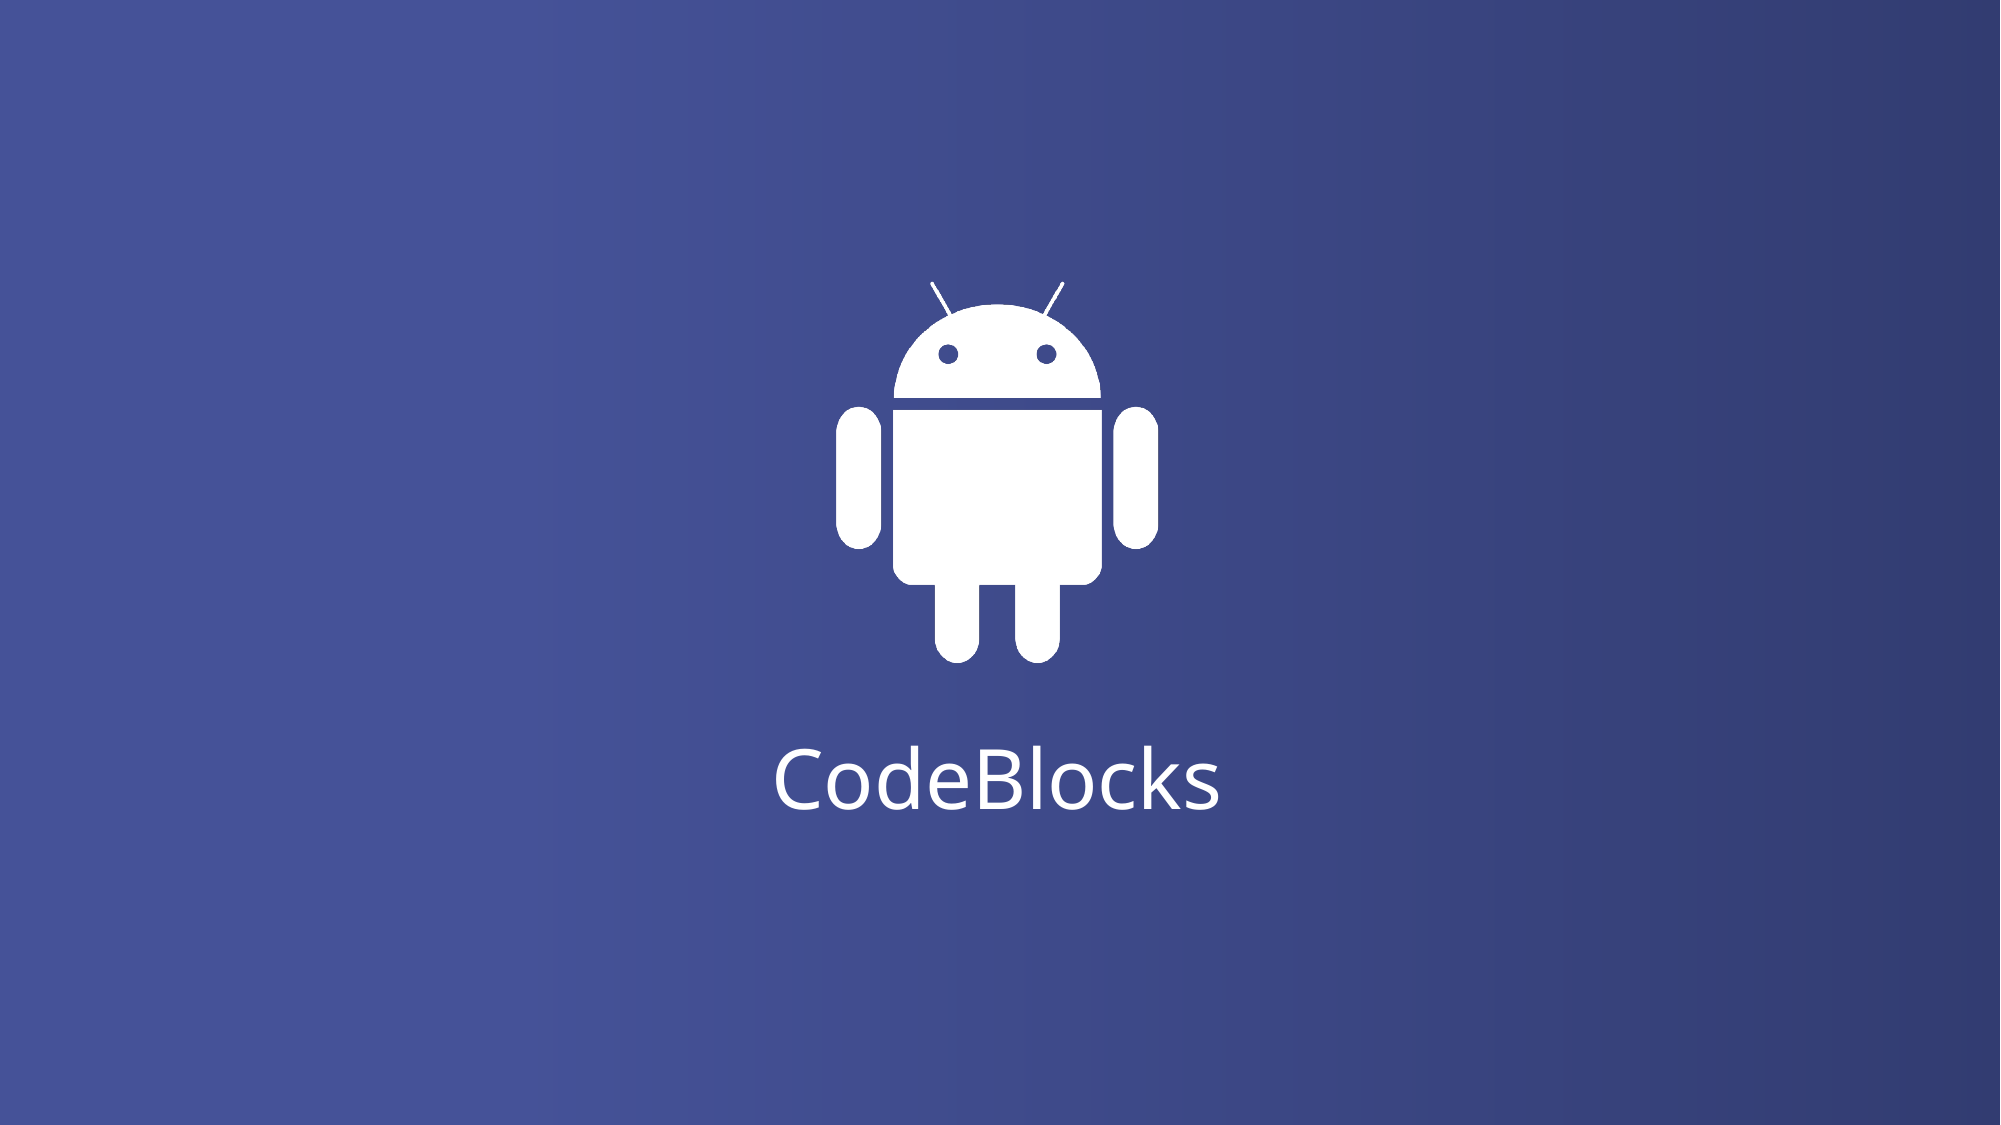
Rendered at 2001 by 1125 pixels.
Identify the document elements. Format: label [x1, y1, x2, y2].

text_box [692, 167, 1302, 836]
